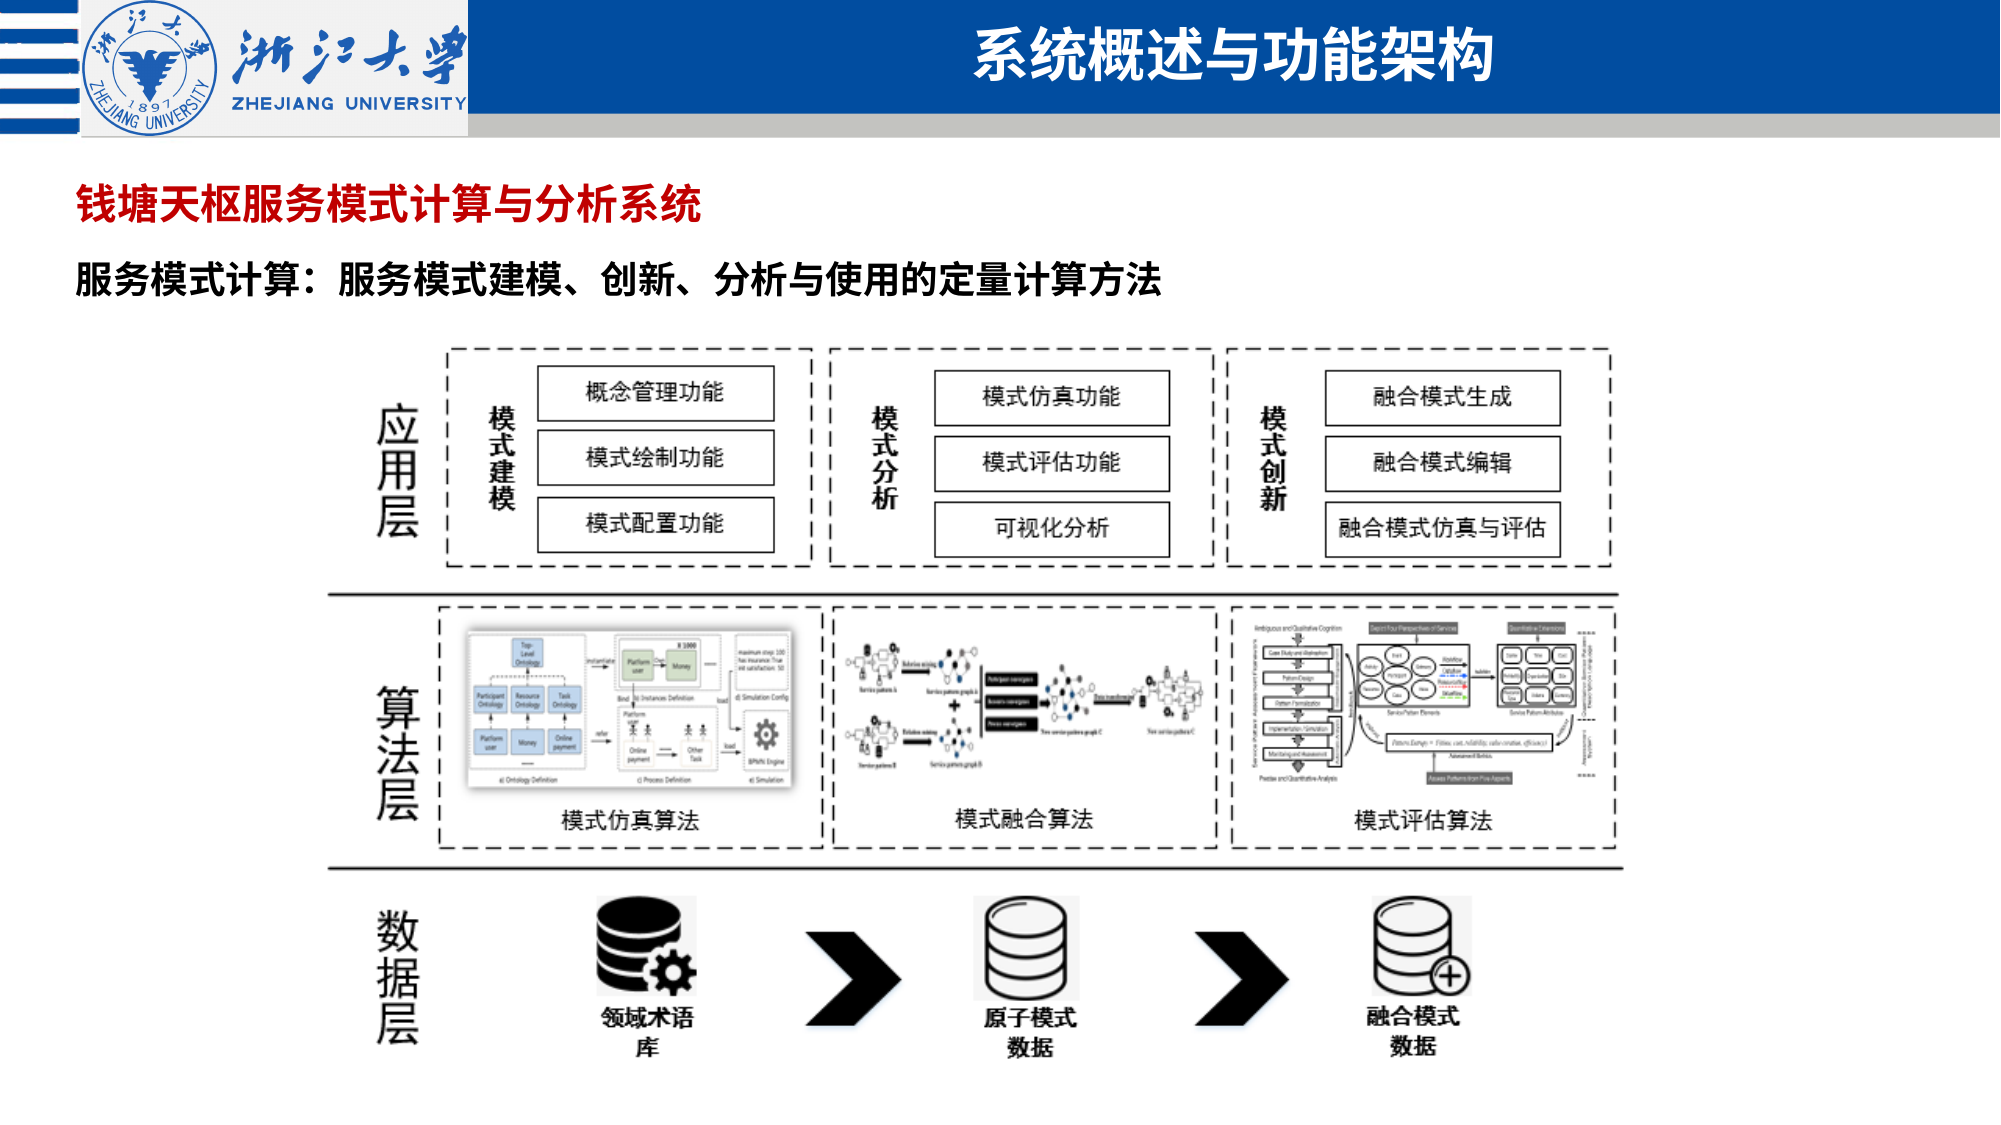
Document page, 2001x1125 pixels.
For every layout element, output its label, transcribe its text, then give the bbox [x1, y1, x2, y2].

picture [0, 0, 2000, 1125]
text_box 服务模式计算：服务模式建模、创新、分析与使用的定量计算方法 [60, 248, 1432, 309]
title 系统概述与功能架构 [467, 18, 2000, 97]
text_box 钱塘天枢服务模式计算与分析系统 [60, 170, 1206, 235]
